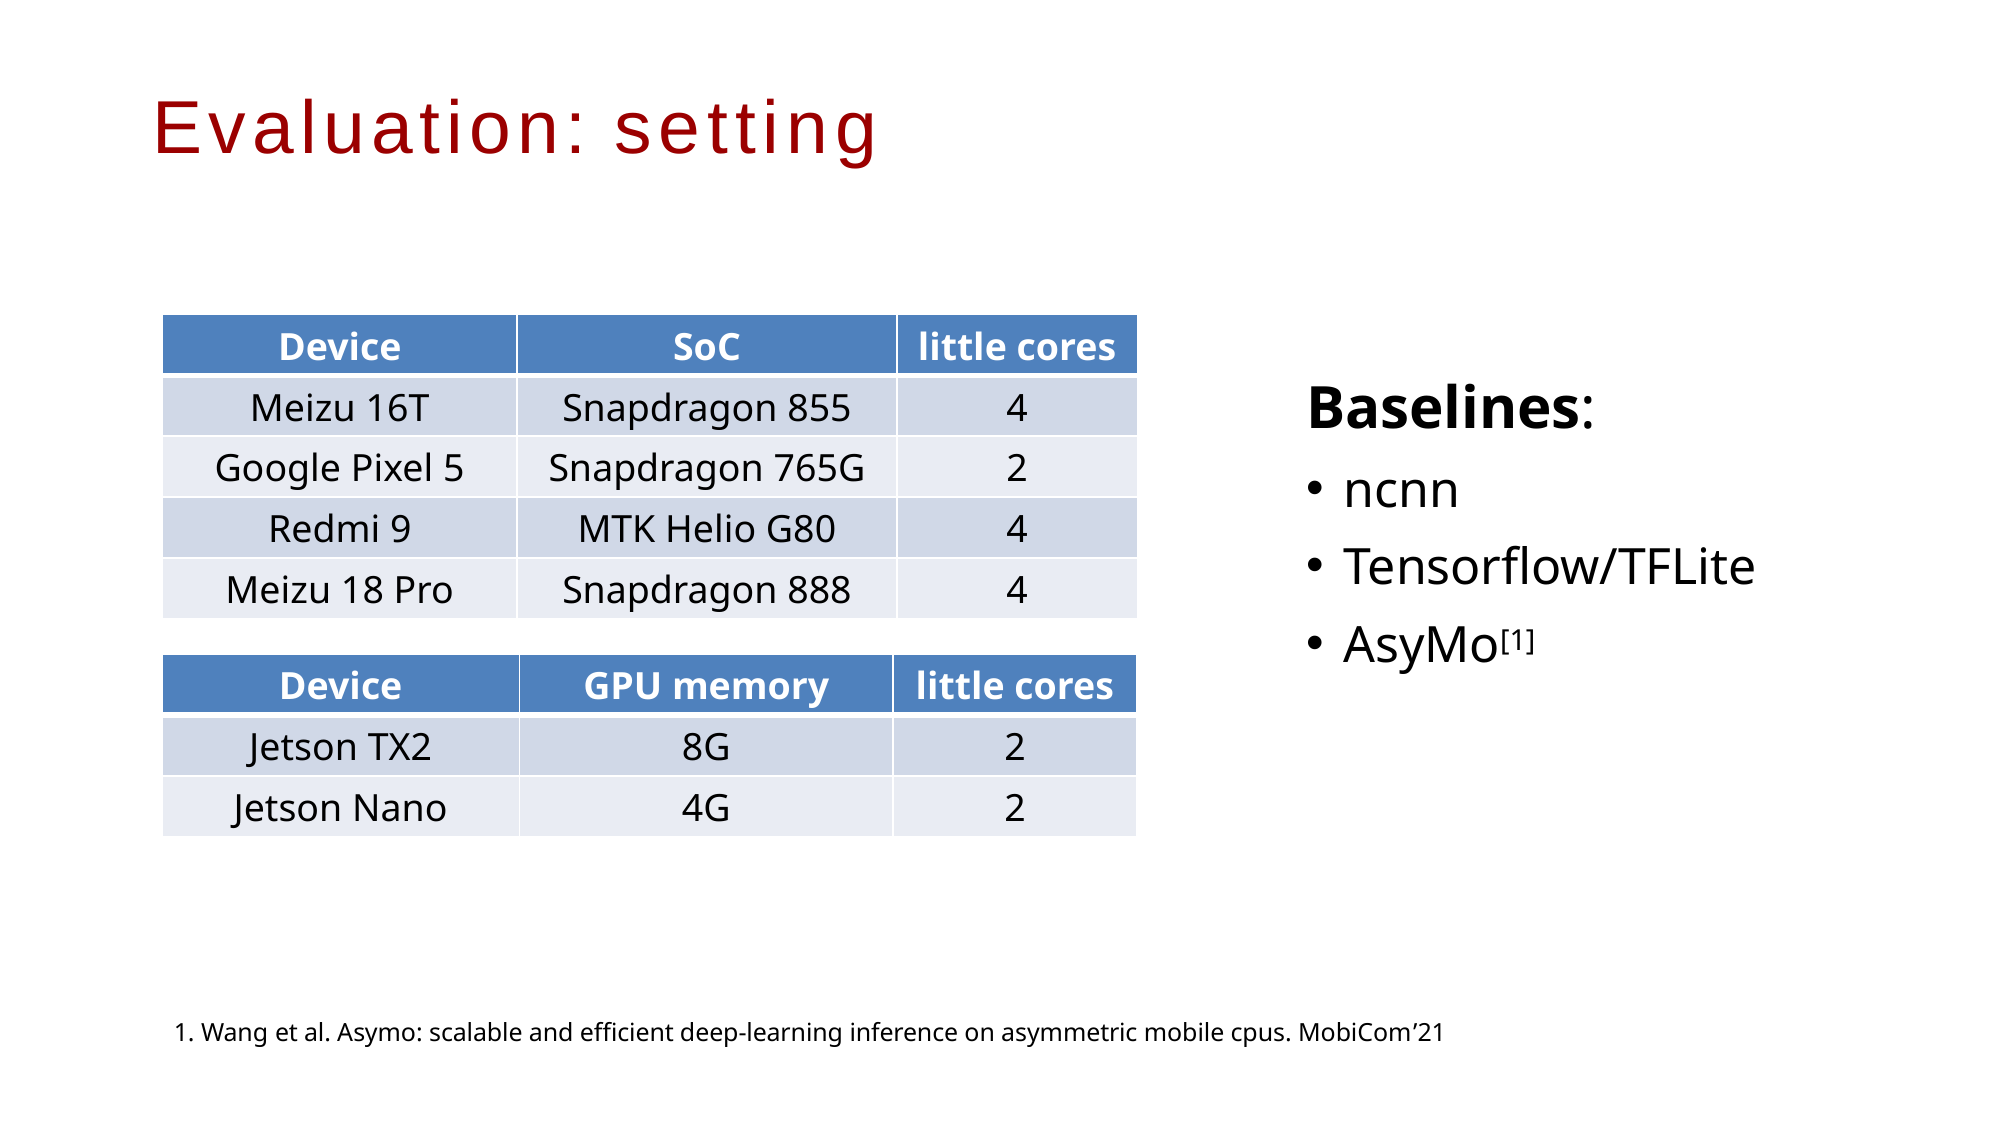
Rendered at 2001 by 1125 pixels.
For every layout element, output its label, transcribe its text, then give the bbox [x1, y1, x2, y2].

table_cell Meizu 16T [163, 378, 516, 435]
table_cell 4 [898, 559, 1137, 618]
table_cell Jetson Nano [163, 777, 519, 836]
table_header GPU memory [520, 655, 892, 712]
table_cell 2 [894, 718, 1136, 775]
table_cell Snapdragon 765G [518, 437, 896, 496]
table_header SoC [518, 315, 896, 373]
table_header Device [163, 315, 516, 373]
table_cell Redmi 9 [163, 498, 516, 557]
table_cell MTK Helio G80 [518, 498, 896, 557]
title Evaluation: setting [150, 76, 891, 267]
table_cell 4 [898, 498, 1137, 557]
table_header little cores [898, 315, 1137, 373]
table_cell 2 [898, 437, 1137, 496]
table_cell Meizu 18 Pro [163, 559, 516, 618]
table_cell Jetson TX2 [163, 718, 519, 775]
table_header little cores [894, 655, 1136, 712]
table_cell 4G [520, 777, 892, 836]
table_cell Snapdragon 888 [518, 559, 896, 618]
table_cell Google Pixel 5 [163, 437, 516, 496]
table_cell 2 [894, 777, 1136, 836]
table_cell 4 [898, 378, 1137, 435]
text_box Baselines: ncnn Tensorflow/TFLite AsyMo[1] [1304, 349, 1842, 672]
text_box 1. Wang et al. Asymo: scalable and efficient deep-learning inference on asymmetric mobile cpus. MobiCom’21 [157, 1008, 1764, 1054]
table_header Device [163, 655, 519, 712]
table_cell Snapdragon 855 [518, 378, 896, 435]
table_cell 8G [520, 718, 892, 775]
